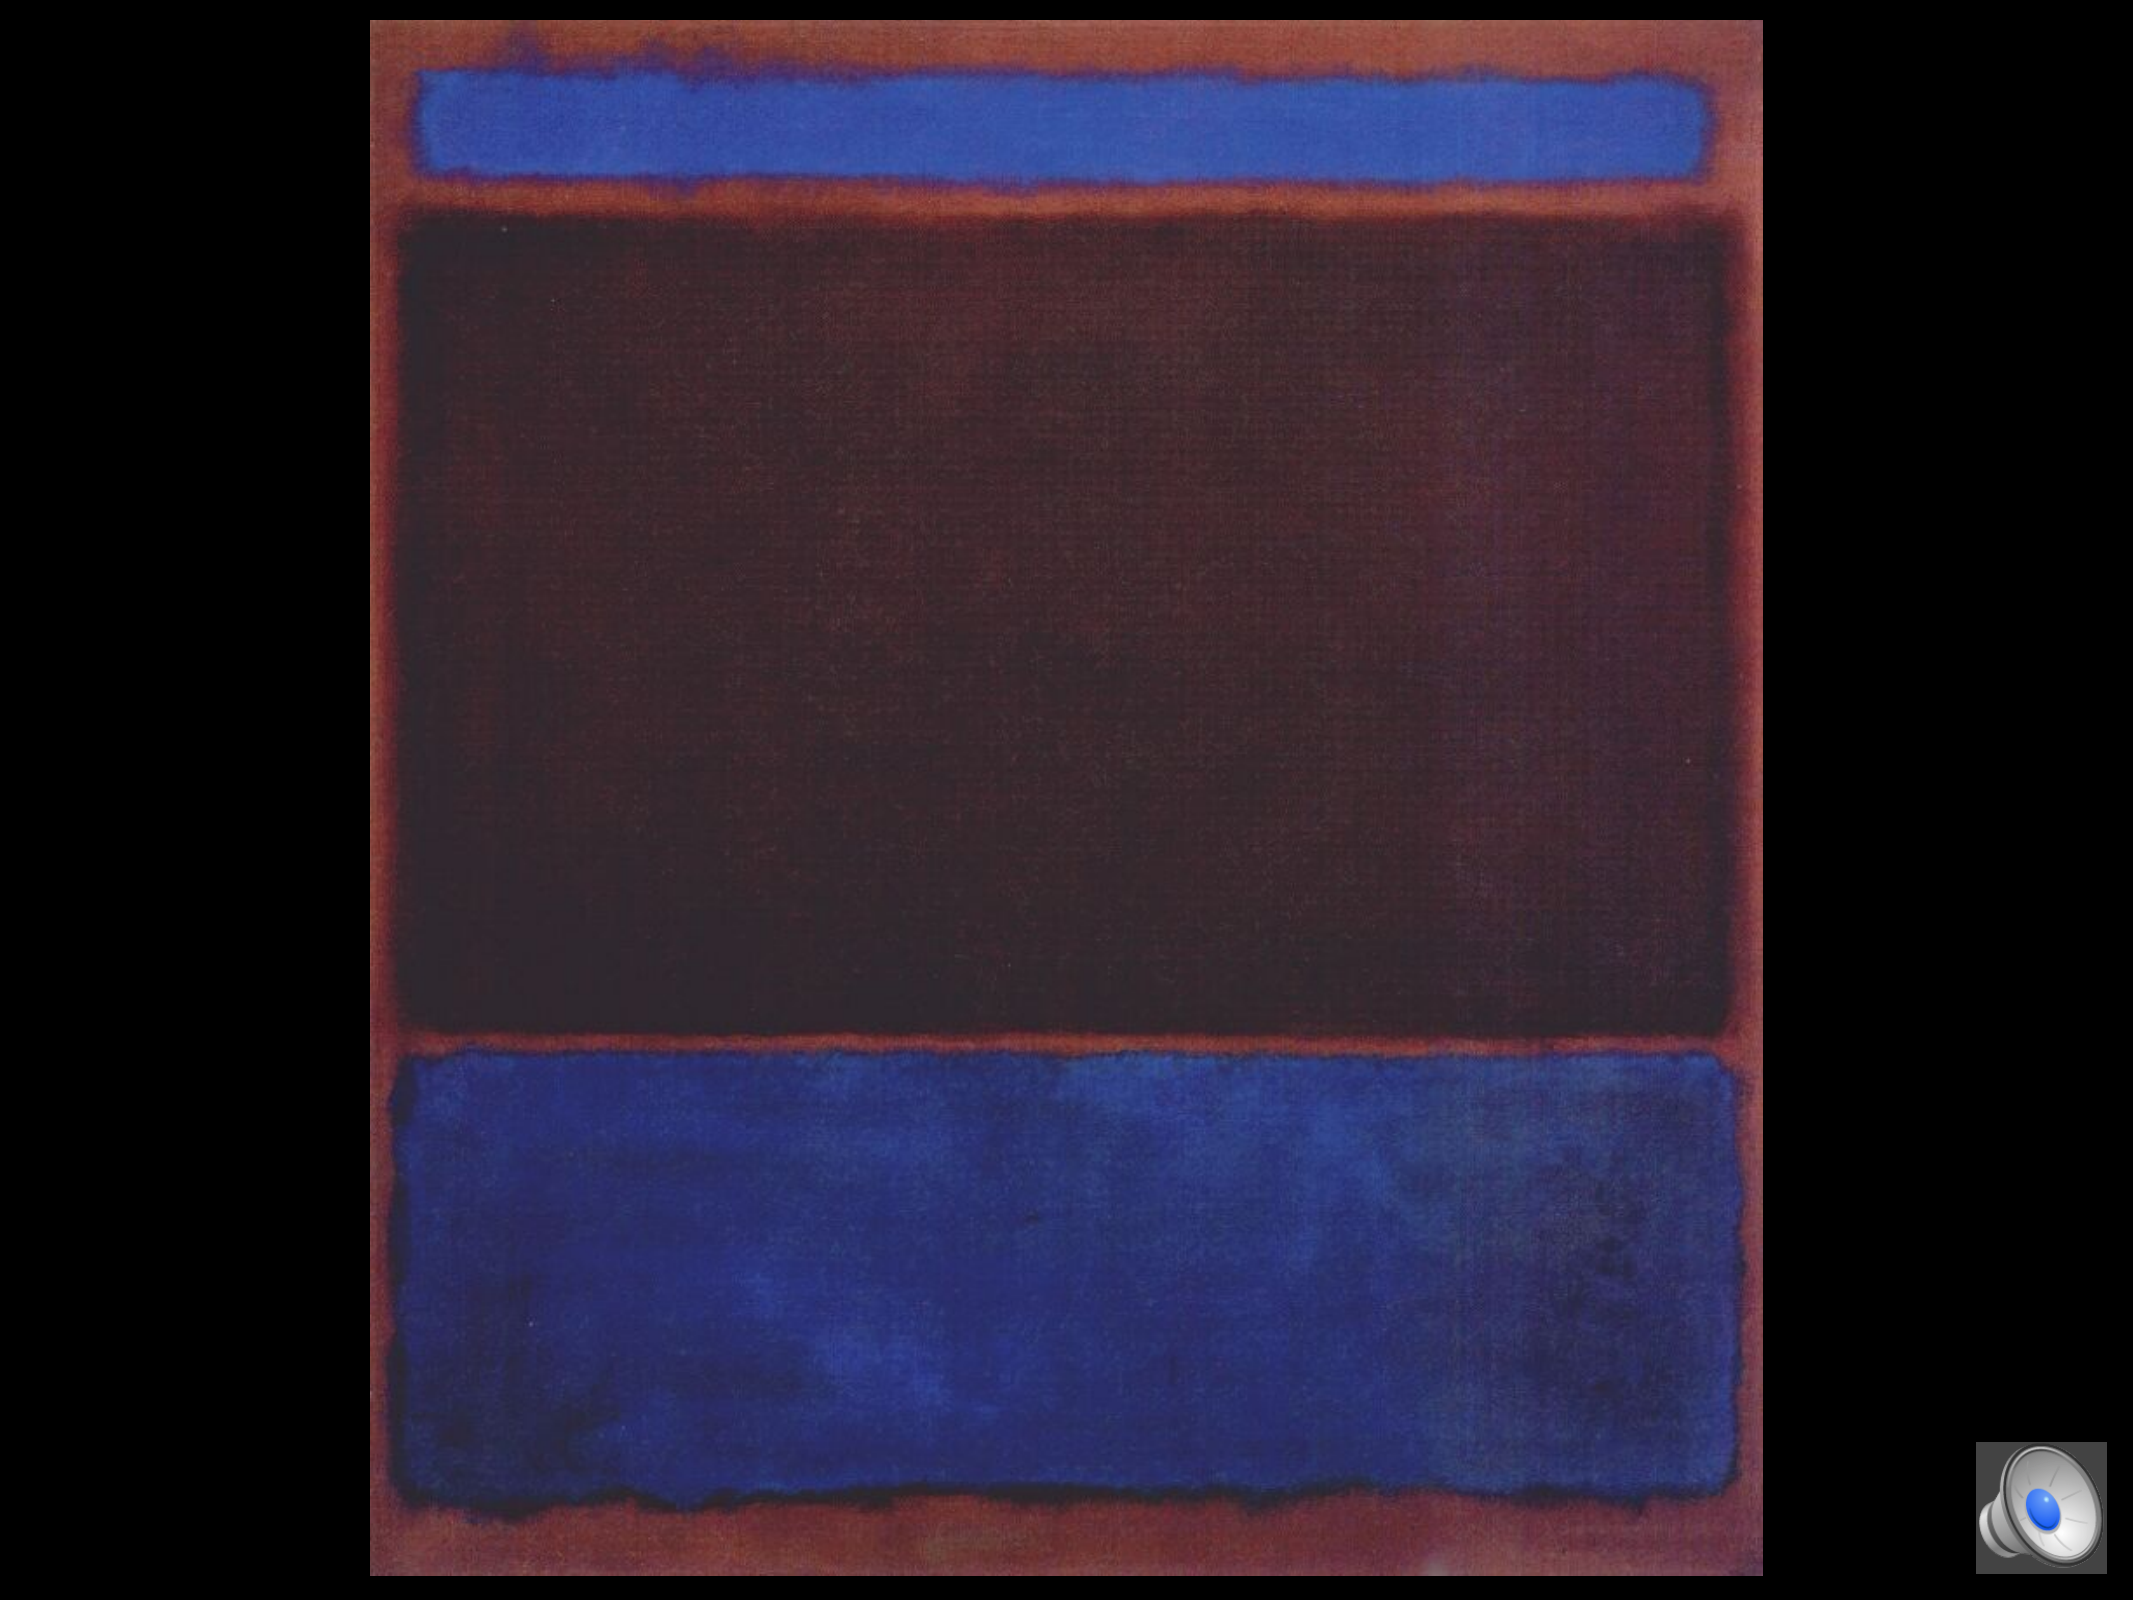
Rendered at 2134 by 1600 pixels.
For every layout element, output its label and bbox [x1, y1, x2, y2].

picture [370, 20, 1763, 1576]
picture [1974, 1441, 2109, 1576]
